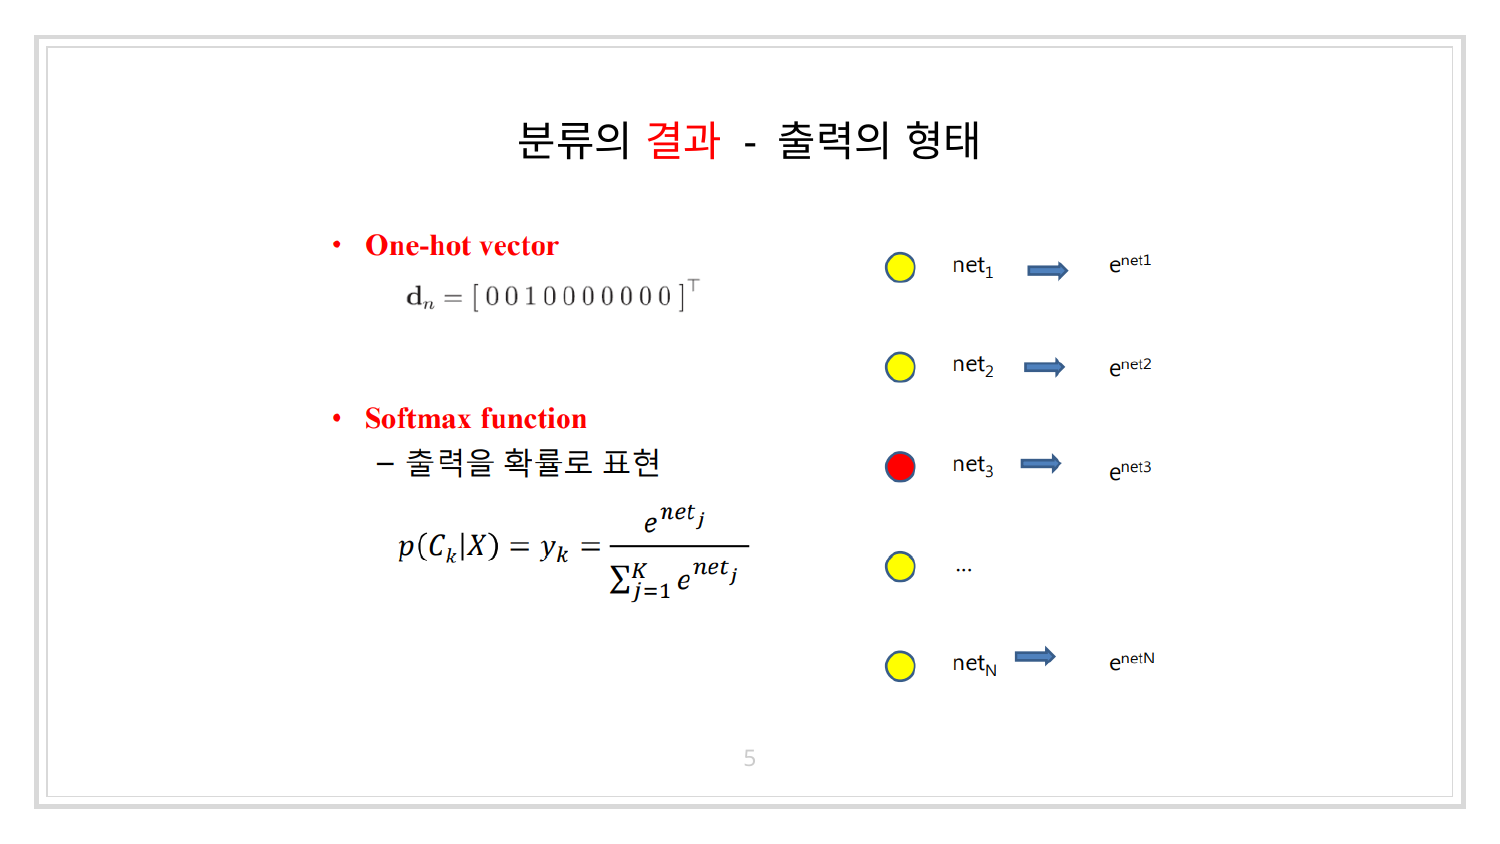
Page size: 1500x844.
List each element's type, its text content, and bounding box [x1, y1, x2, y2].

picture [318, 221, 1182, 704]
title 분류의 결과 - 출력의 형태 [265, 94, 1235, 180]
slide_number 5 [705, 725, 795, 790]
